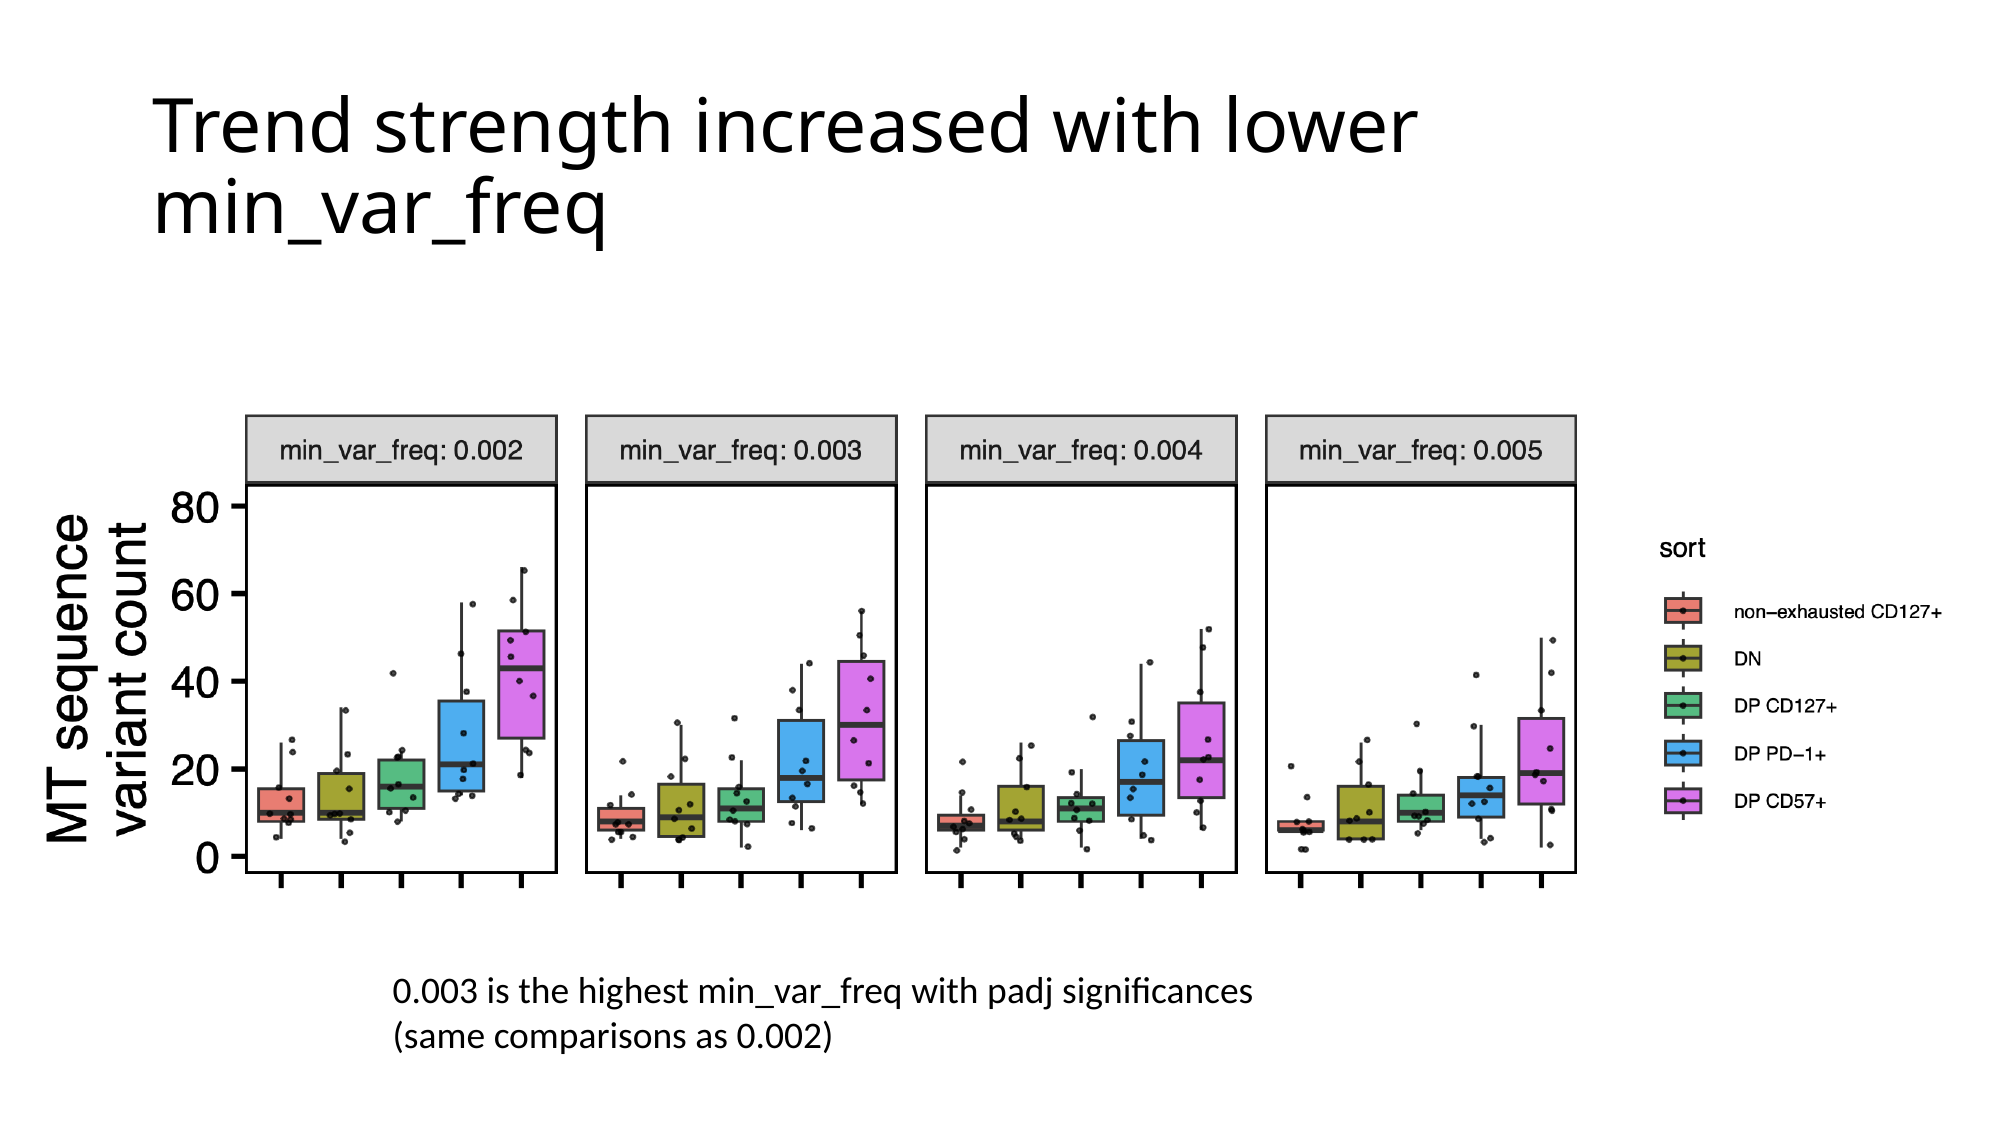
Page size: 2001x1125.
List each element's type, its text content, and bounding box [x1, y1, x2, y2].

text_box 0.003 is the highest min_var_freq with padj significances (same comparisons as 0.002) [378, 960, 1278, 1064]
title Trend strength increased with lower min_var_freq [137, 59, 1863, 278]
picture [26, 403, 1974, 960]
